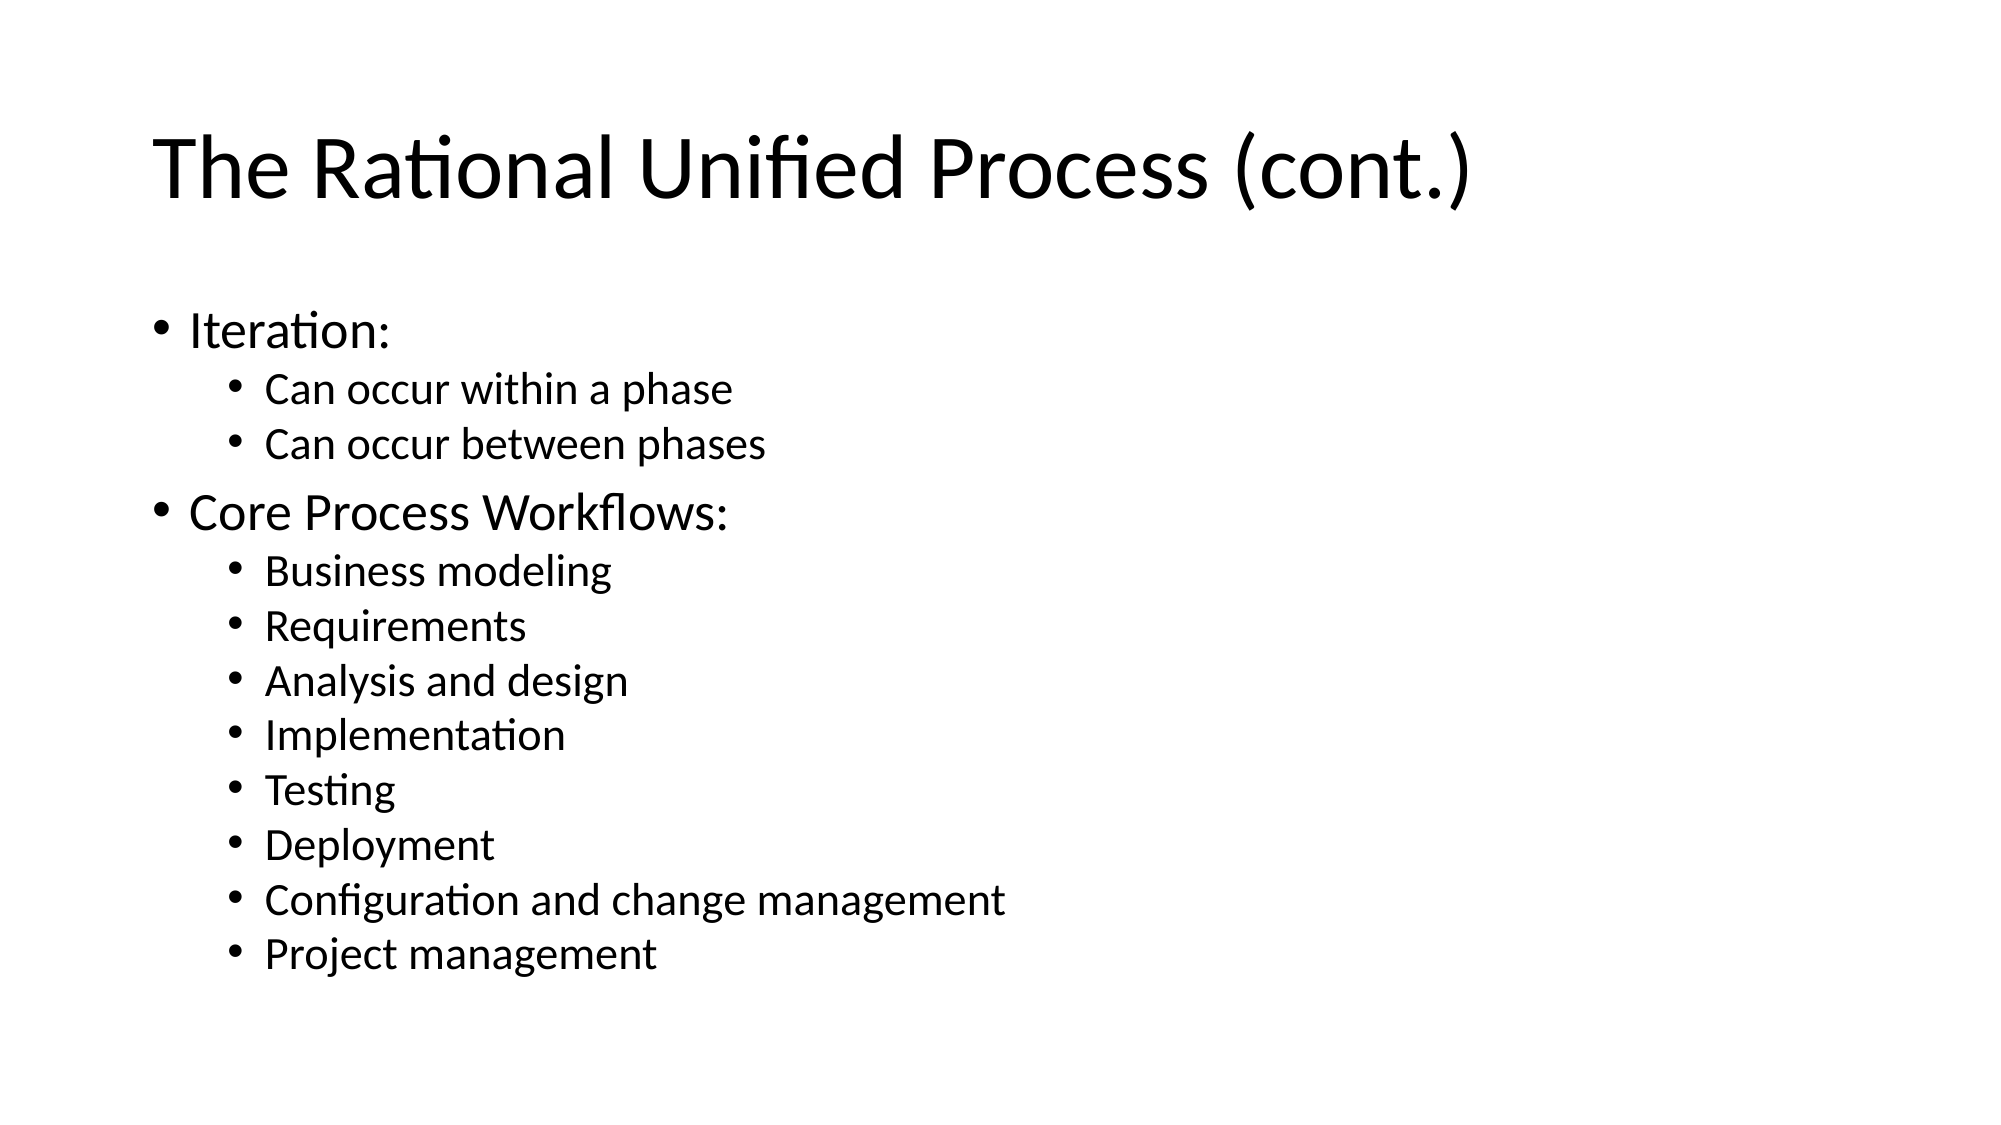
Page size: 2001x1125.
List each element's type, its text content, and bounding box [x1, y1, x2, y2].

list Iteration: Can occur within a phase Can occur between phases Core Process Workflows: Business modeling Requirements Analysis and design Implementation Testing Deployment Configuration and change management Project management [137, 299, 1863, 1014]
title The Rational Unified Process (cont.) [137, 59, 1863, 278]
